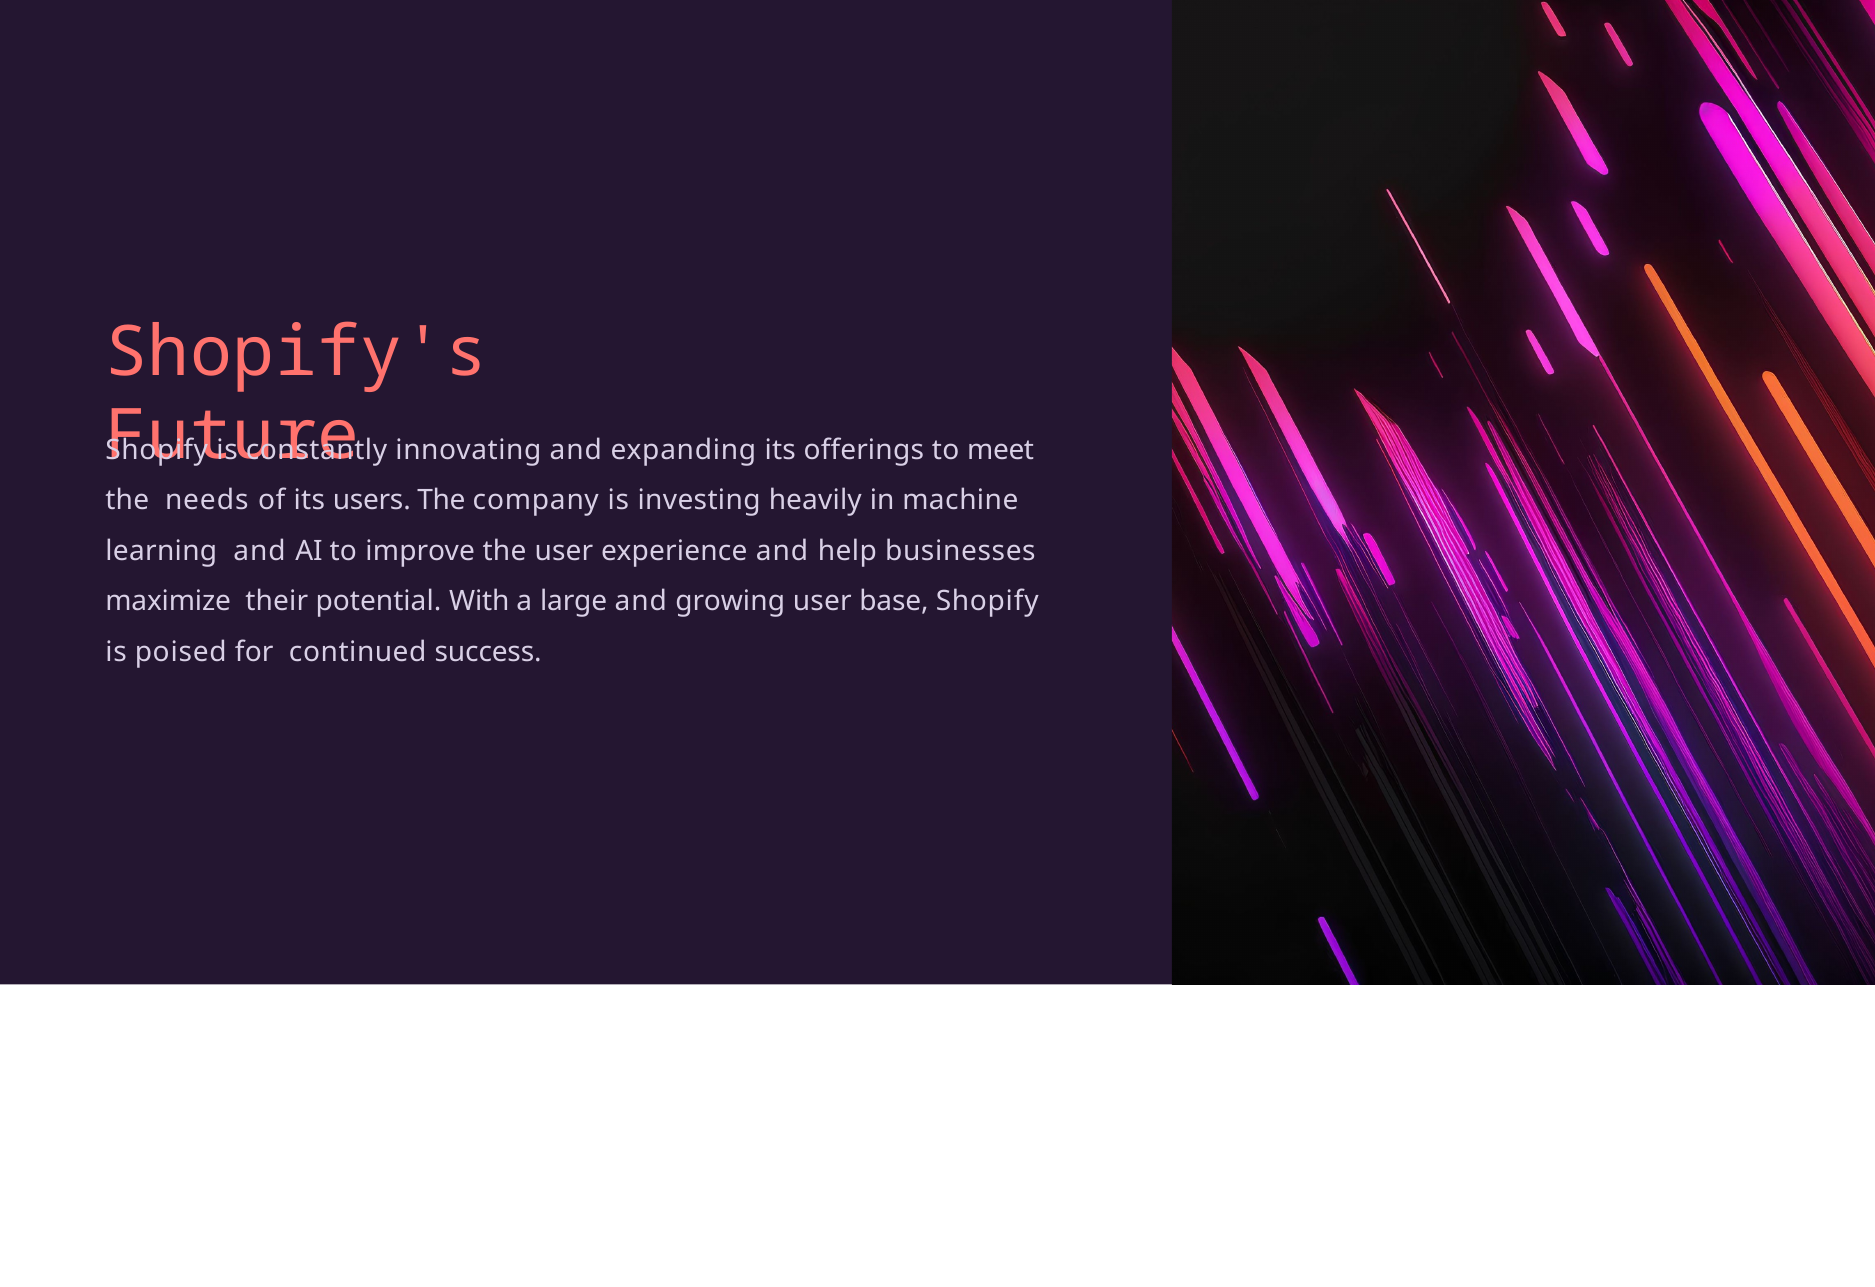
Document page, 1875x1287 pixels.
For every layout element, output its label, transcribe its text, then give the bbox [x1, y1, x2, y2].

text_box Shopify is constantly innovating and expanding its offerings to meet the needs of its users. The company is investing heavily in machine learning and AI to improve the user experience and help businesses maximize their potential. With a large and growing user base, Shopify is poised for continued success. [103, 411, 1050, 667]
text_box [1171, 0, 1875, 985]
title Shopify's Future [103, 302, 682, 411]
